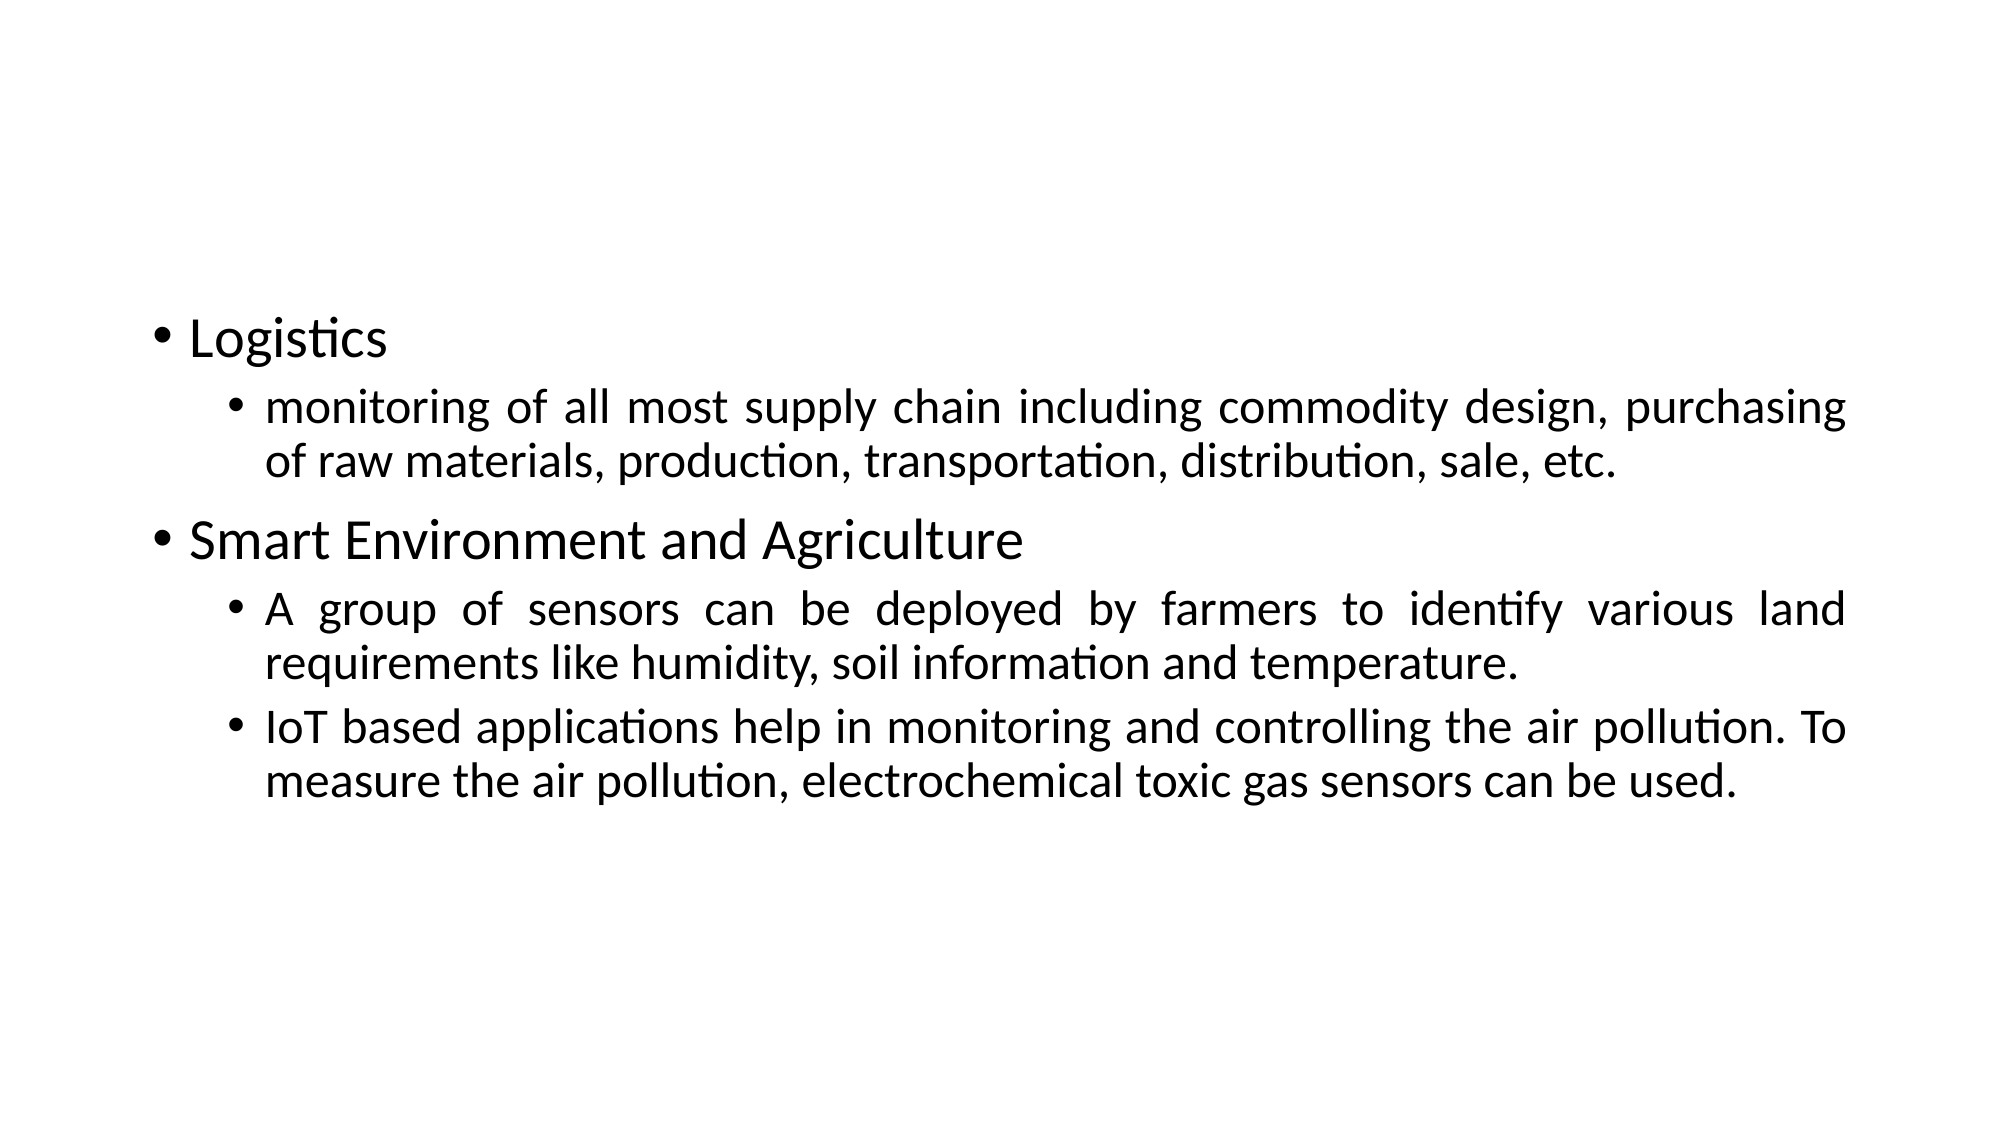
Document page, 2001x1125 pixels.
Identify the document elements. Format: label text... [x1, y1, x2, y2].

list Logistics monitoring of all most supply chain including commodity design, purchasing of raw materials, production, transportation, distribution, sale, etc. Smart Environment and Agriculture A group of sensors can be deployed by farmers to identify various land requirements like humidity, soil information and temperature. IoT based applications help in monitoring and controlling the air pollution. To measure the air pollution, electrochemical toxic gas sensors can be used. [137, 299, 1863, 1014]
